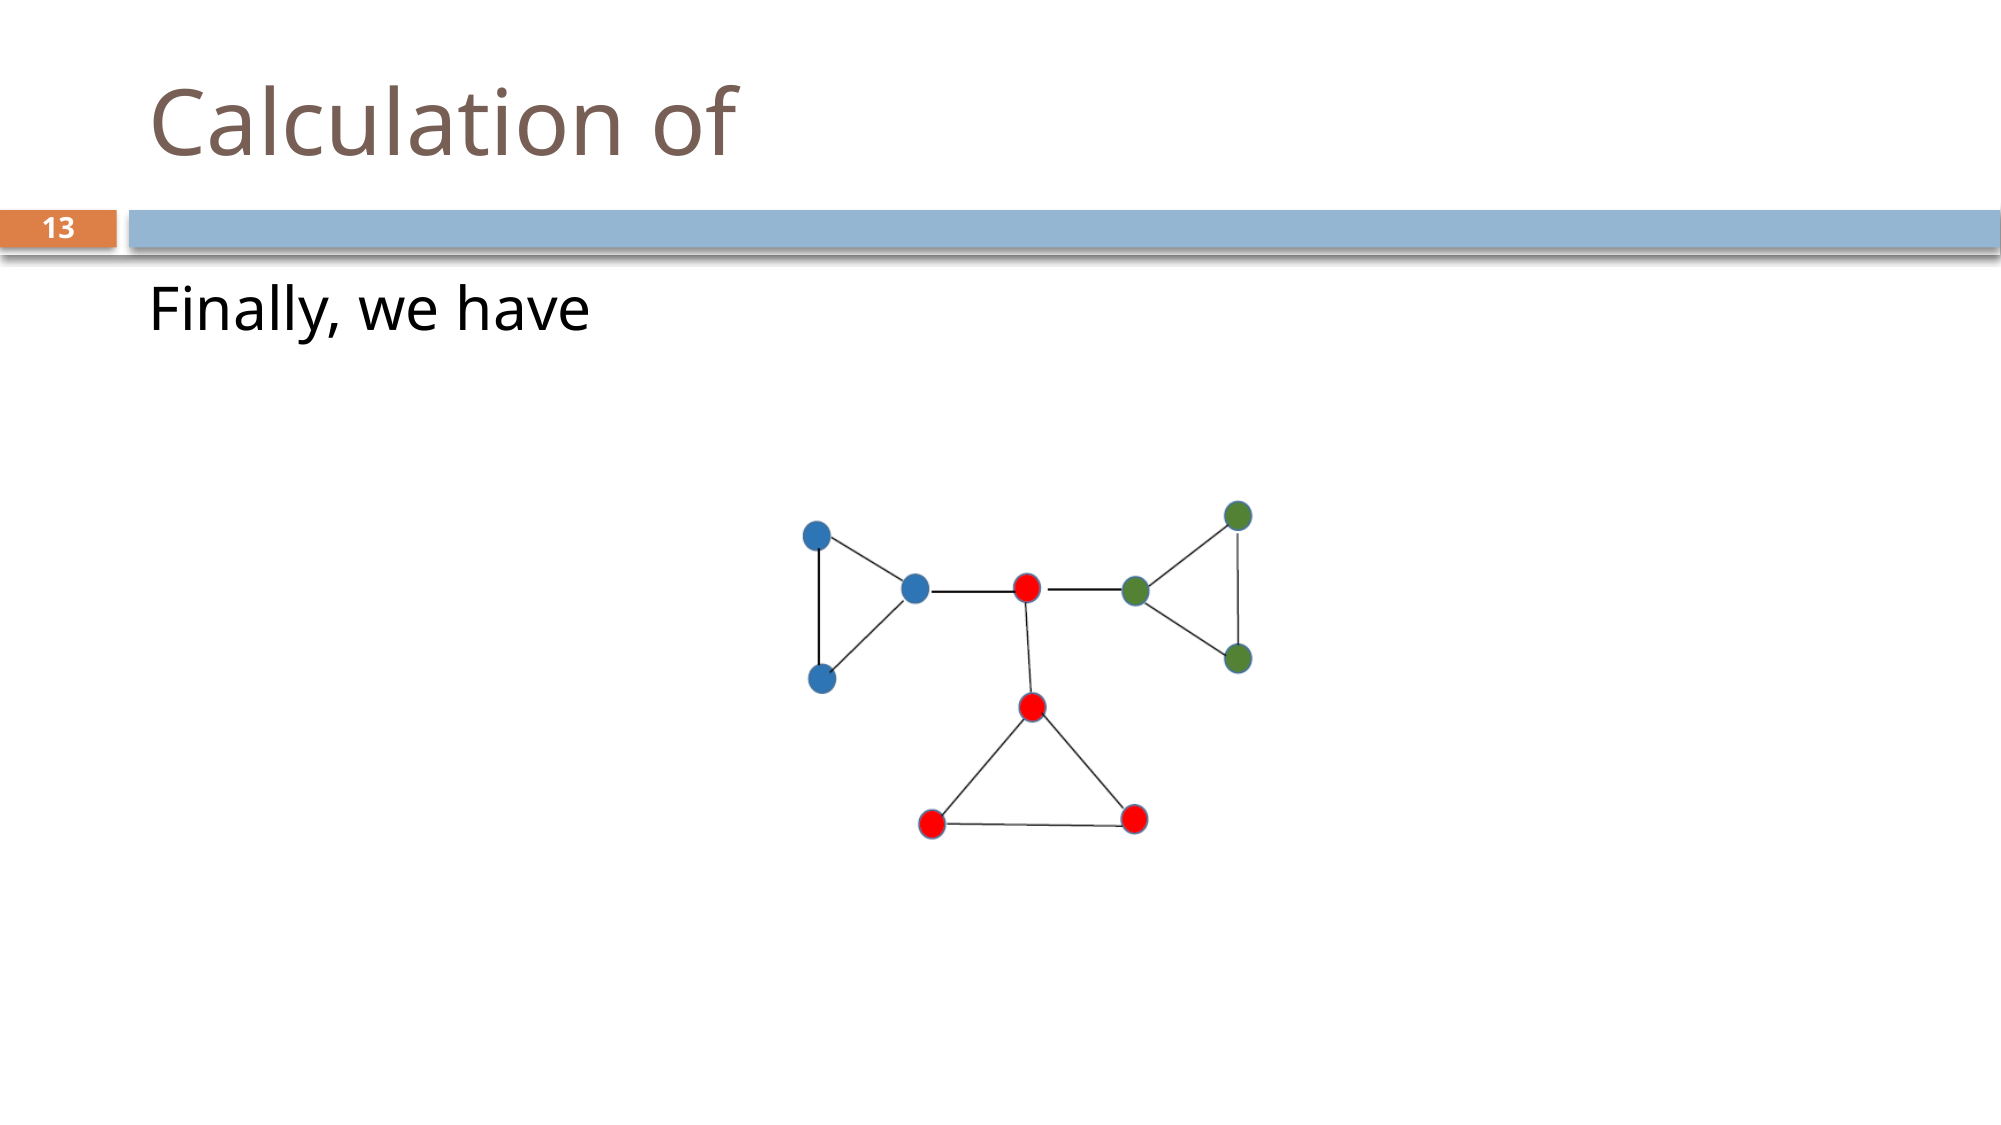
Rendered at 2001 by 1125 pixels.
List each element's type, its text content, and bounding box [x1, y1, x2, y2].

slide_number 13 [0, 208, 117, 249]
picture [781, 476, 1270, 857]
